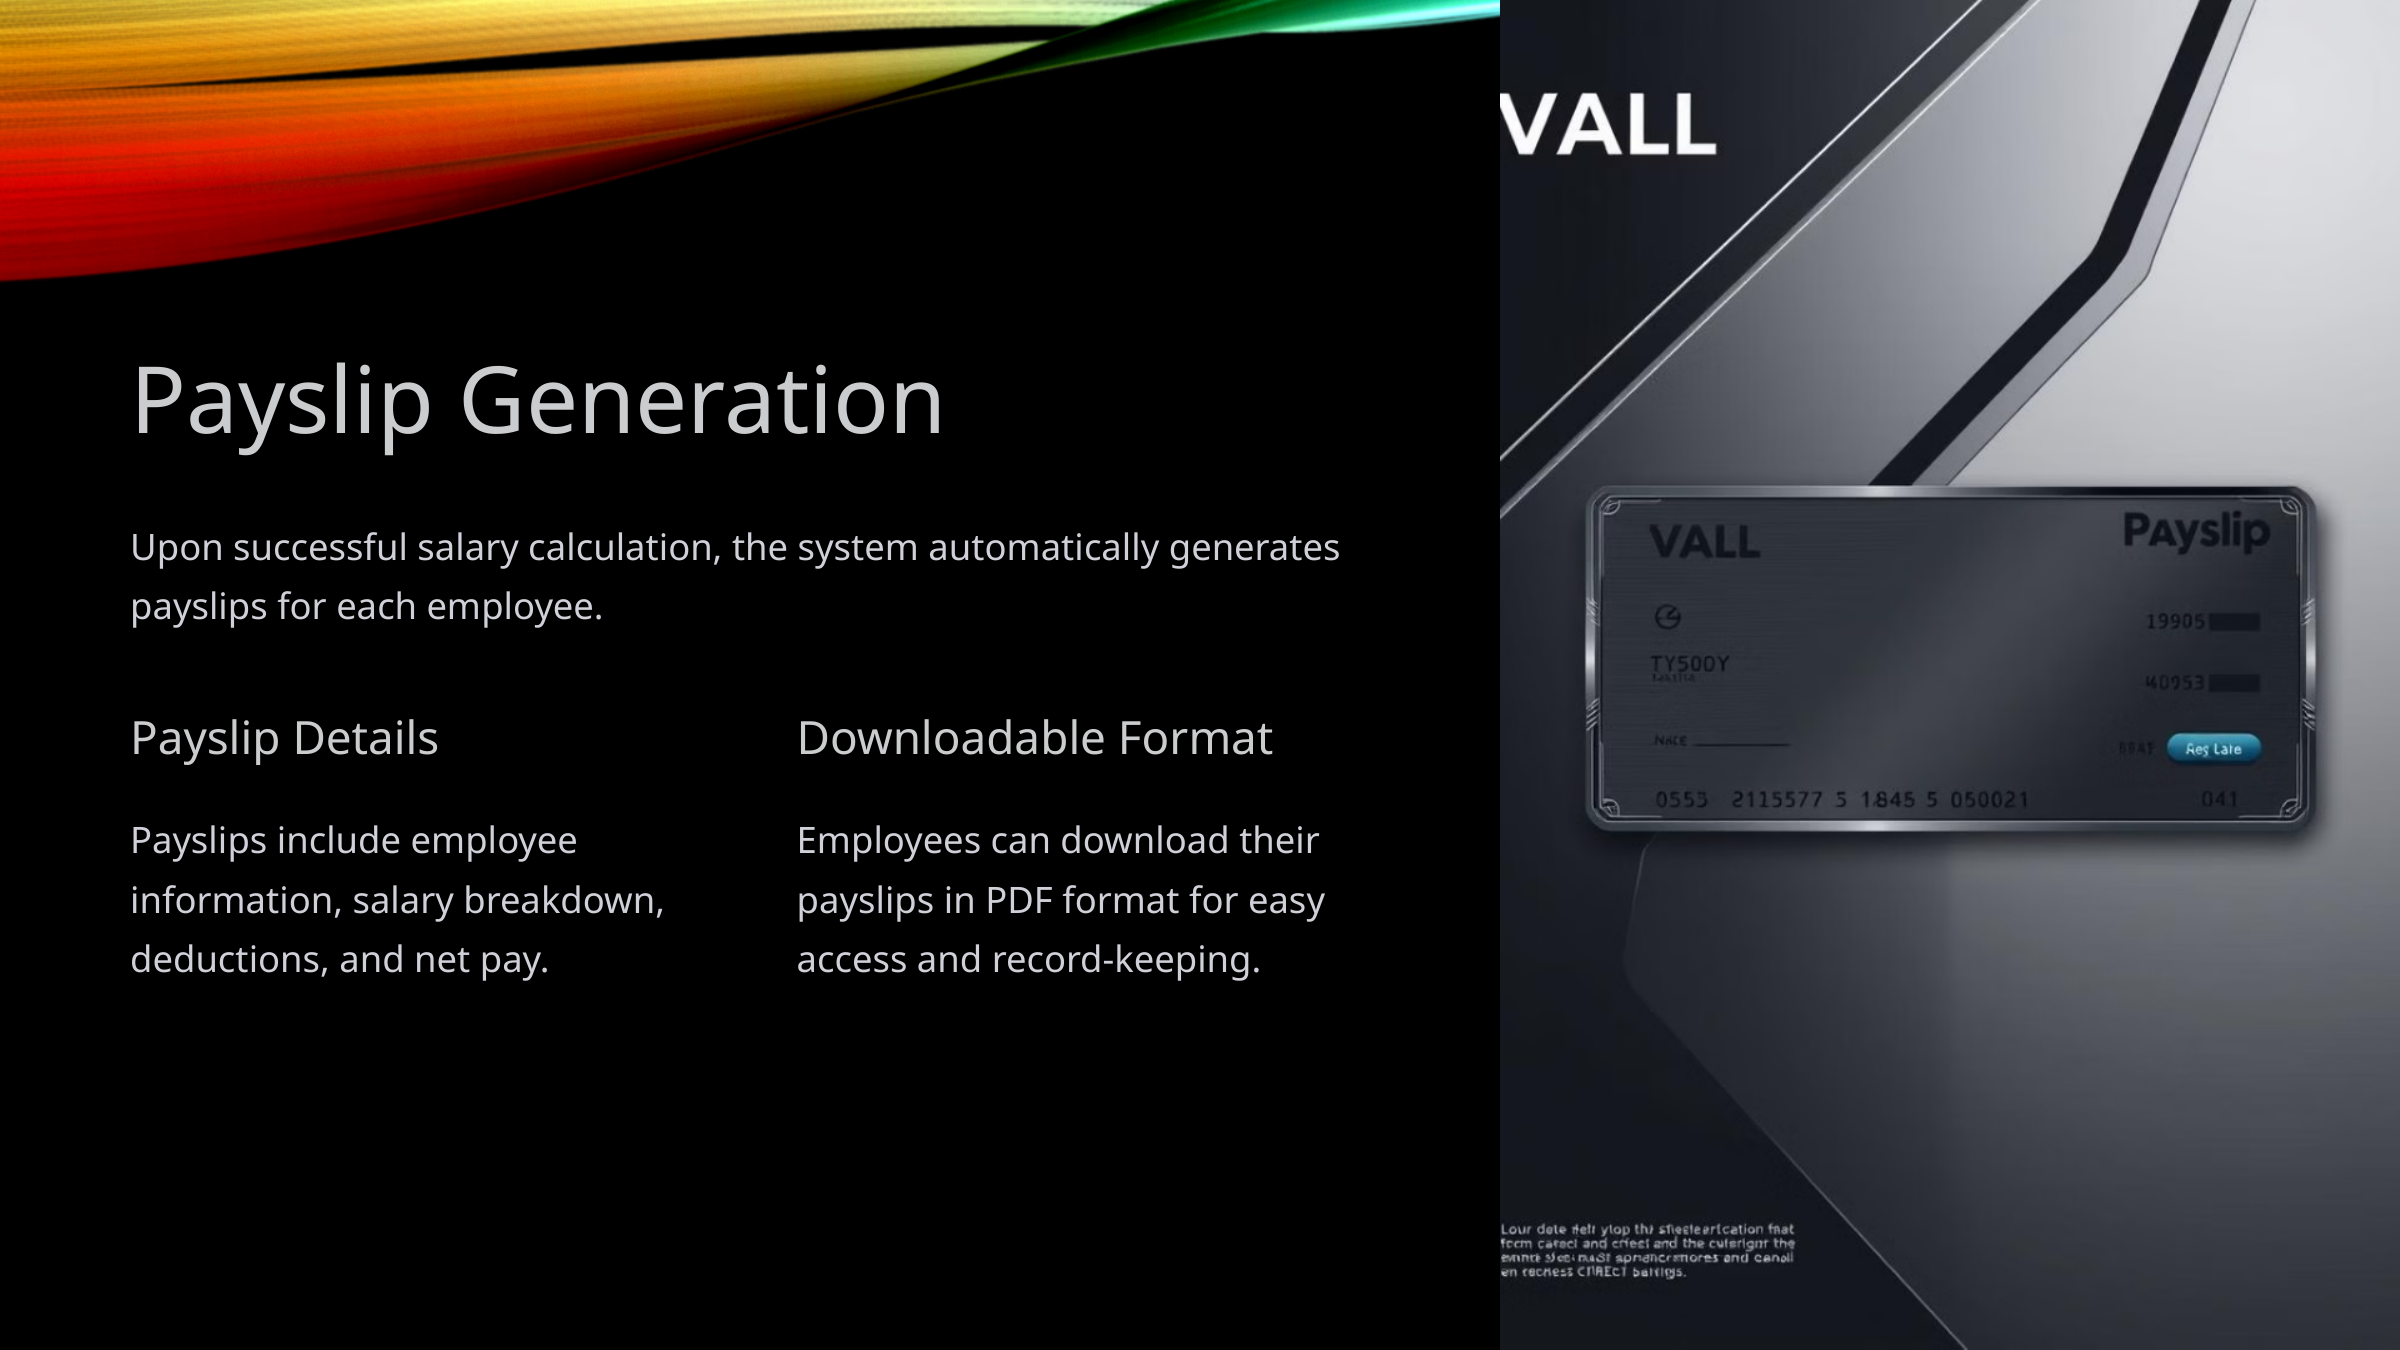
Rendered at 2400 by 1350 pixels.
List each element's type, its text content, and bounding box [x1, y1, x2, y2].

text_box Downloadable Format [796, 706, 1281, 765]
text_box Payslip Details [130, 706, 596, 765]
picture [0, 0, 2400, 1350]
text_box Upon successful salary calculation, the system automatically generates payslips for each employee. [130, 508, 1370, 628]
text_box Payslip Generation [130, 336, 1061, 453]
text_box Payslips include employee information, salary breakdown, deductions, and net pay. [130, 801, 705, 981]
text_box Employees can download their payslips in PDF format for easy access and record-keeping. [796, 801, 1371, 981]
